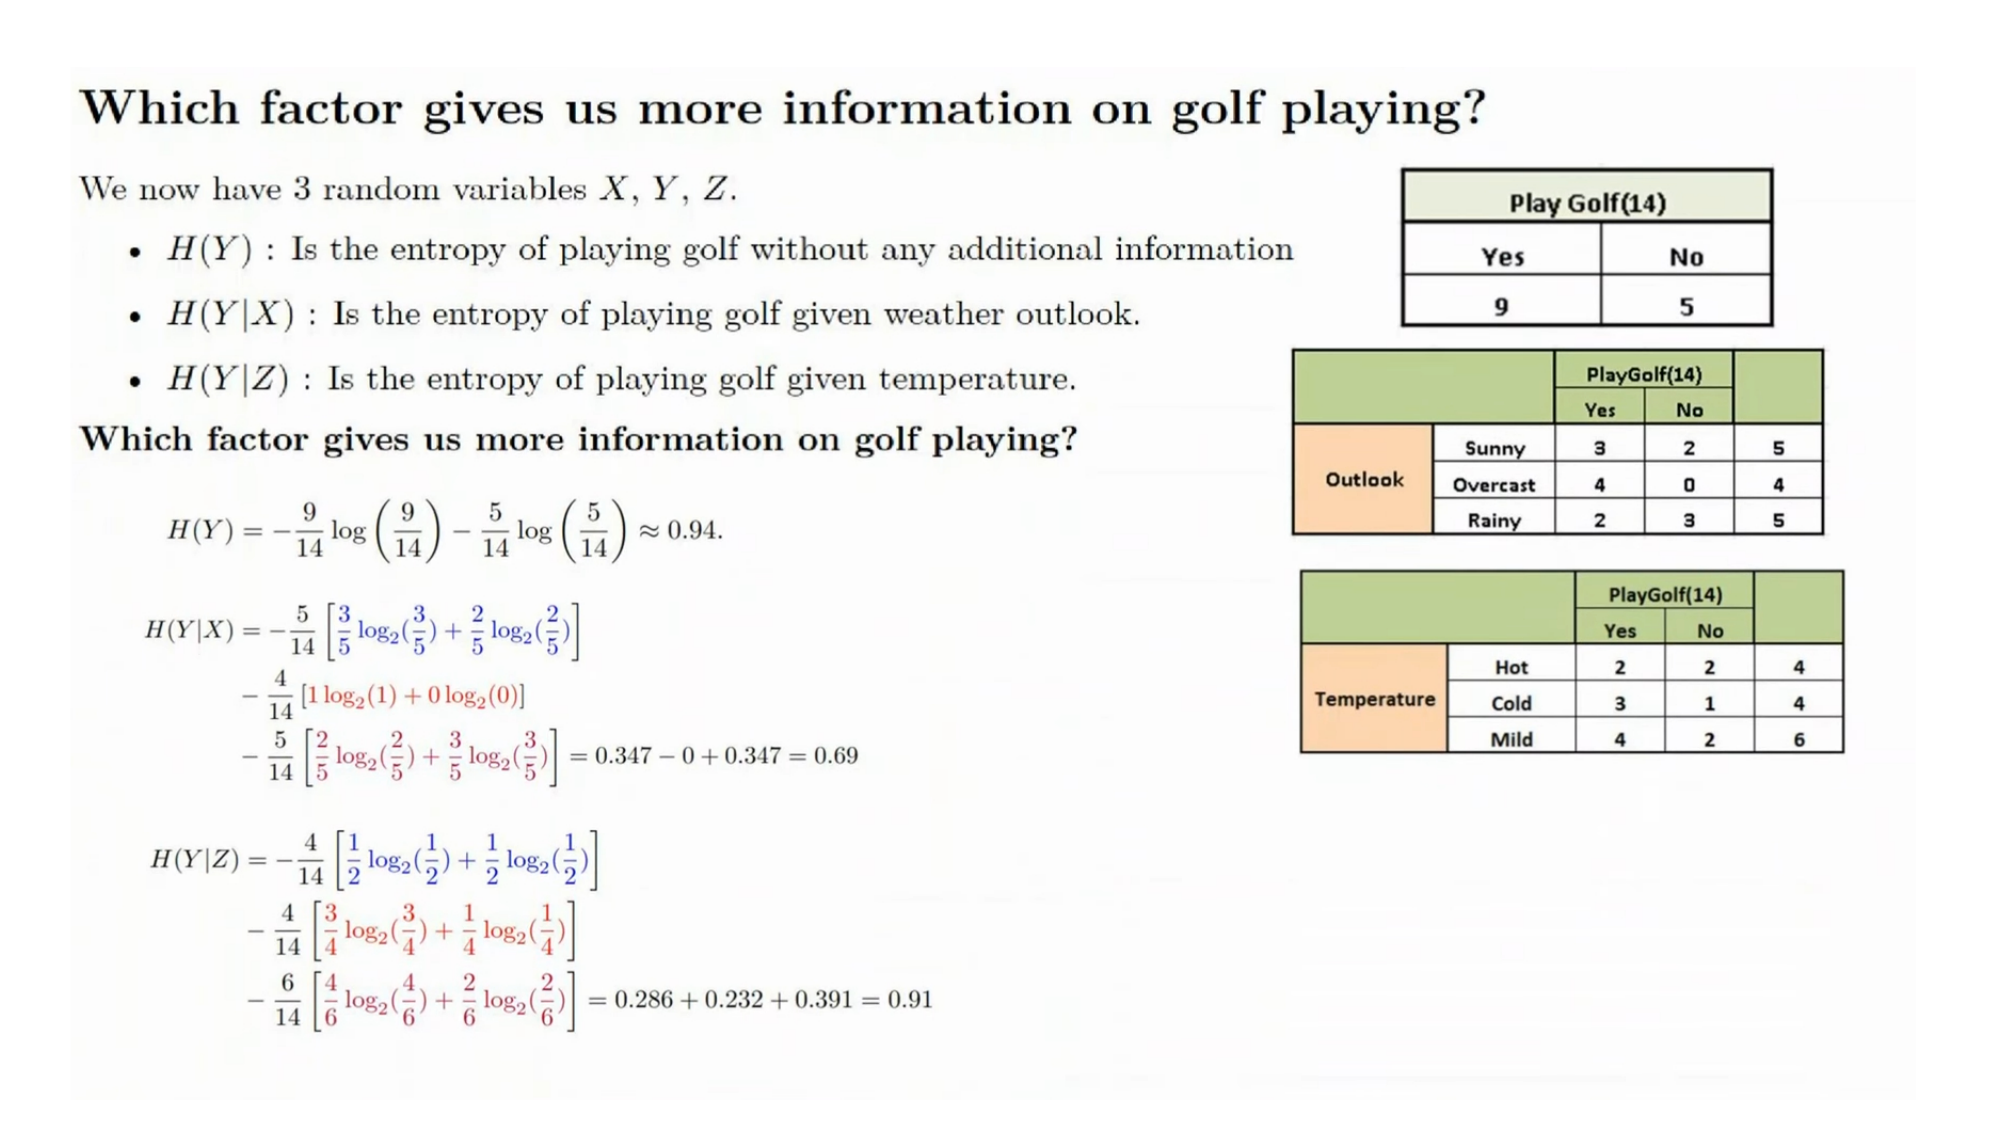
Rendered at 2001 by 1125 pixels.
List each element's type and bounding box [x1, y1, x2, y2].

picture [70, 67, 1916, 1100]
